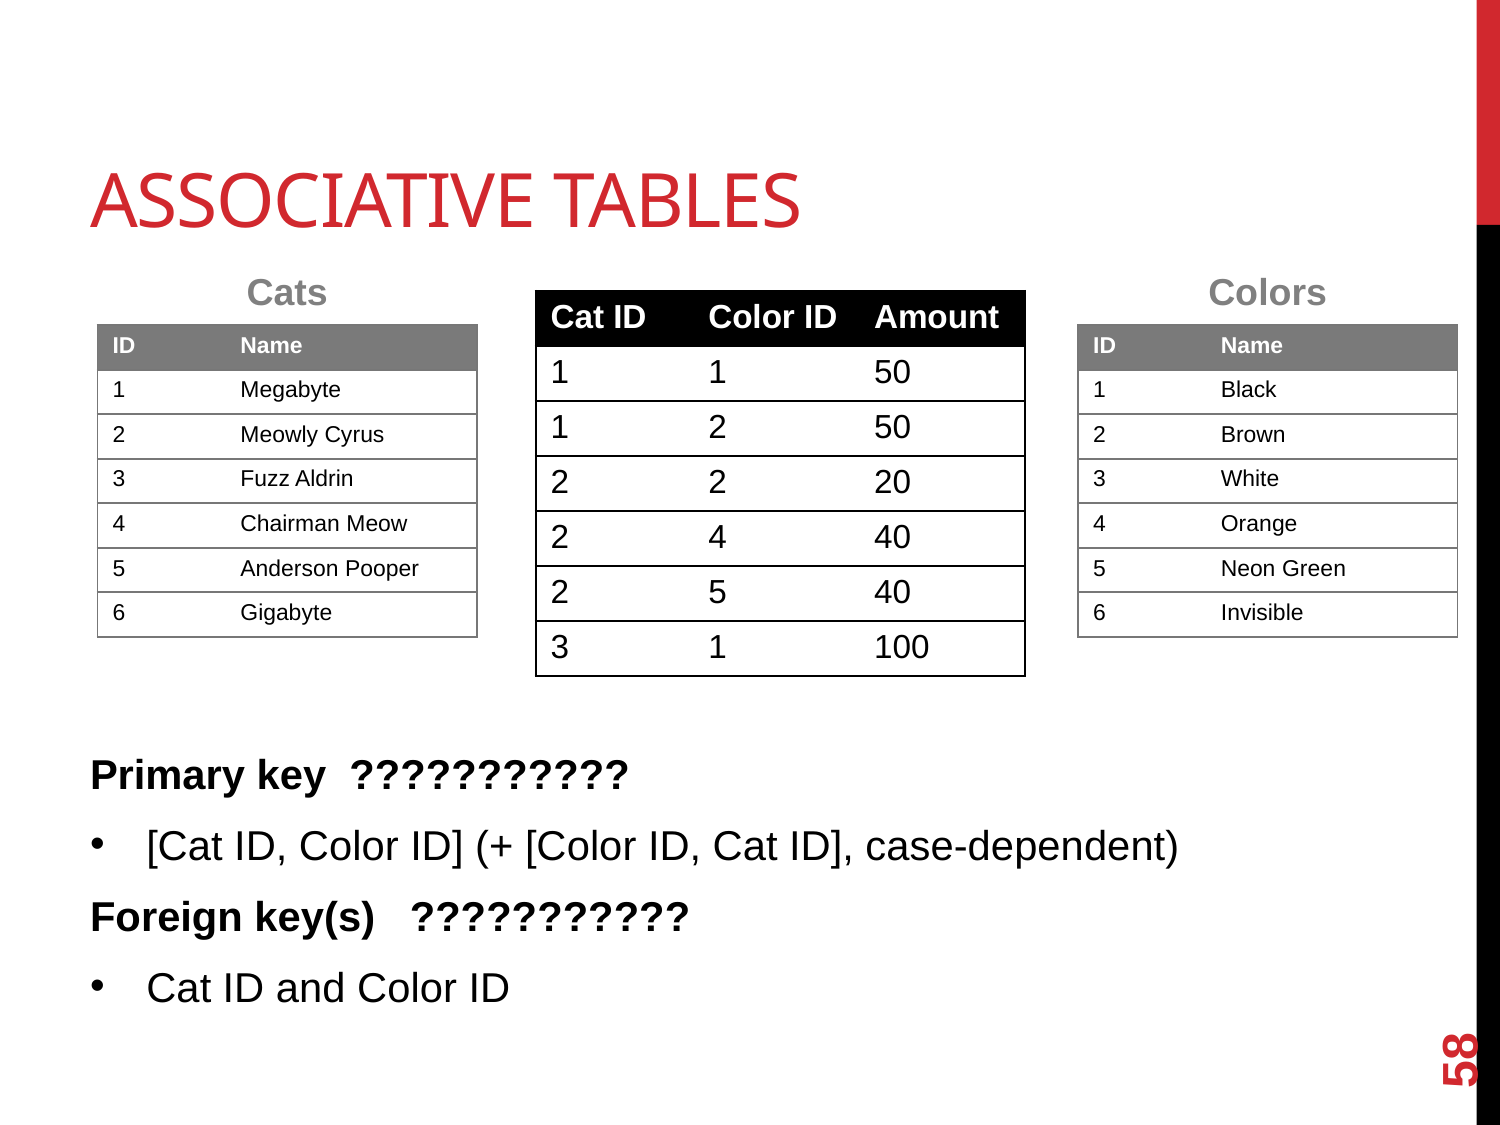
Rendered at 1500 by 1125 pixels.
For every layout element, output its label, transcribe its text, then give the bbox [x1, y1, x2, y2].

table_cell 2 [98, 415, 225, 458]
table_cell 1 [98, 371, 225, 413]
table_cell 2 [537, 512, 693, 565]
table_cell Megabyte [225, 371, 476, 413]
table_cell 50 [859, 347, 1024, 400]
table_cell 2 [537, 457, 693, 510]
table_cell Meowly Cyrus [225, 415, 476, 458]
table_cell 50 [859, 402, 1024, 455]
table_cell 4 [98, 504, 225, 547]
table_cell Gigabyte [225, 593, 476, 636]
table_header Name [1206, 326, 1457, 369]
table_cell 6 [98, 593, 225, 636]
table_header Cat ID [537, 292, 693, 345]
table_cell Black [1206, 371, 1457, 413]
table_cell 3 [537, 622, 693, 675]
table_cell 2 [693, 402, 859, 455]
table_cell 4 [693, 512, 859, 565]
table_cell 3 [1079, 460, 1206, 502]
slide_number 58 [1427, 887, 1488, 1104]
table_header ID [1079, 326, 1206, 369]
table_cell 1 [1079, 371, 1206, 413]
table_cell Fuzz Aldrin [225, 460, 476, 502]
table_cell Brown [1206, 415, 1457, 458]
text_box Cats [97, 260, 477, 321]
table_header Color ID [693, 292, 859, 345]
table_cell Orange [1206, 504, 1457, 547]
table_cell 1 [693, 347, 859, 400]
table_cell 5 [693, 567, 859, 620]
table_cell 1 [537, 402, 693, 455]
table_cell 4 [1079, 504, 1206, 547]
table_cell 40 [859, 567, 1024, 620]
table_cell White [1206, 460, 1457, 502]
list Primary key ??????????? [Cat ID, Color ID] (+ [Color ID, Cat ID], case-dependent) Foreign key(s) ??????????? Cat ID and Color ID [75, 740, 1325, 1065]
table_cell 5 [98, 549, 225, 591]
table_header ID [98, 326, 225, 369]
table_cell 6 [1079, 593, 1206, 636]
table_cell 3 [98, 460, 225, 502]
table_cell 100 [859, 622, 1024, 675]
title Associative tables [75, 25, 1025, 250]
table_cell 20 [859, 457, 1024, 510]
table_cell Anderson Pooper [225, 549, 476, 591]
table_cell 1 [693, 622, 859, 675]
table_cell 2 [537, 567, 693, 620]
table_cell Chairman Meow [225, 504, 476, 547]
table_cell Invisible [1206, 593, 1457, 636]
table_header Amount [859, 292, 1024, 345]
table_cell 2 [693, 457, 859, 510]
table_cell Neon Green [1206, 549, 1457, 591]
table_cell 5 [1079, 549, 1206, 591]
text_box Colors [1077, 260, 1458, 321]
table_header Name [225, 326, 476, 369]
table_cell 40 [859, 512, 1024, 565]
table_cell 1 [537, 347, 693, 400]
table_cell 2 [1079, 415, 1206, 458]
